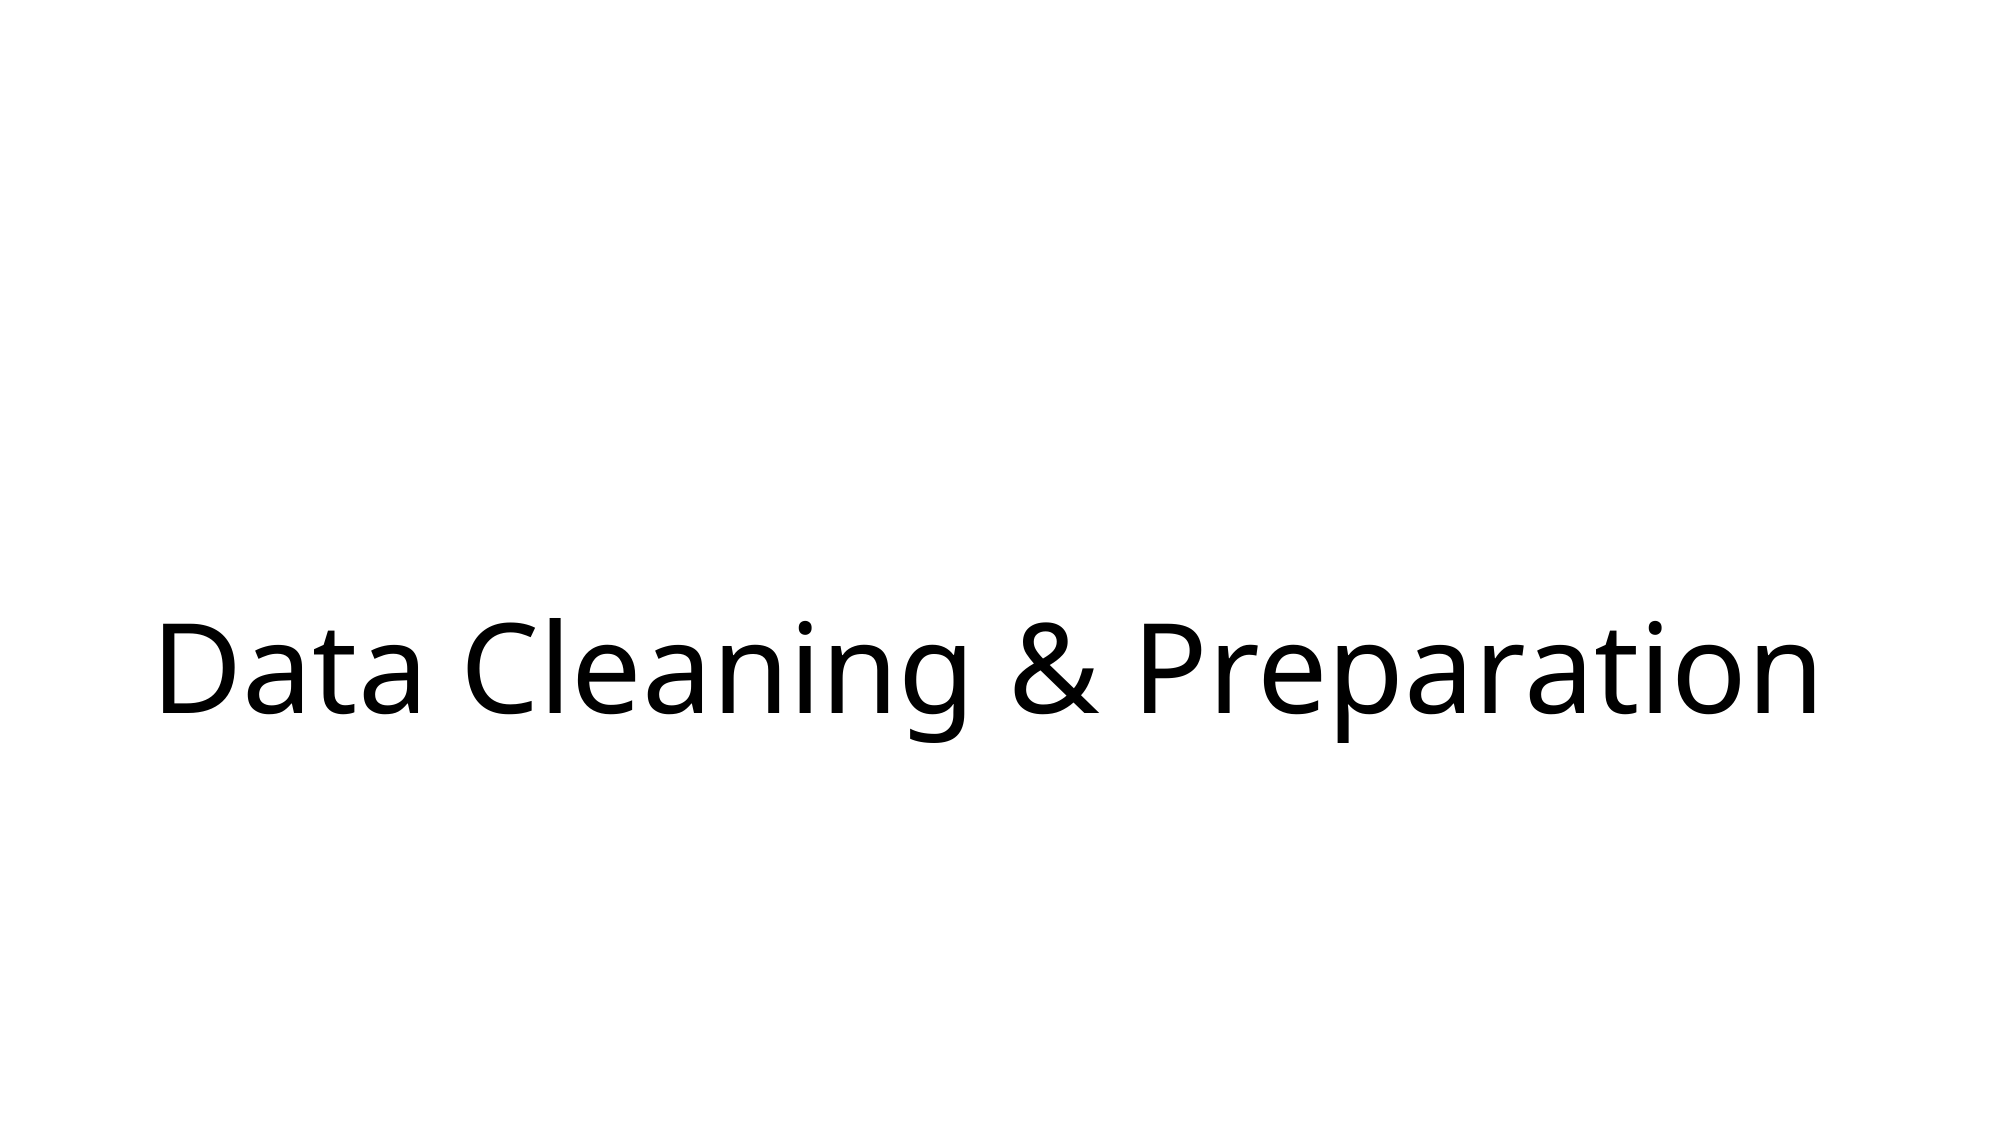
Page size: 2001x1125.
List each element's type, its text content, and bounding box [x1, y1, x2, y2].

title Data Cleaning & Preparation [136, 280, 1862, 749]
